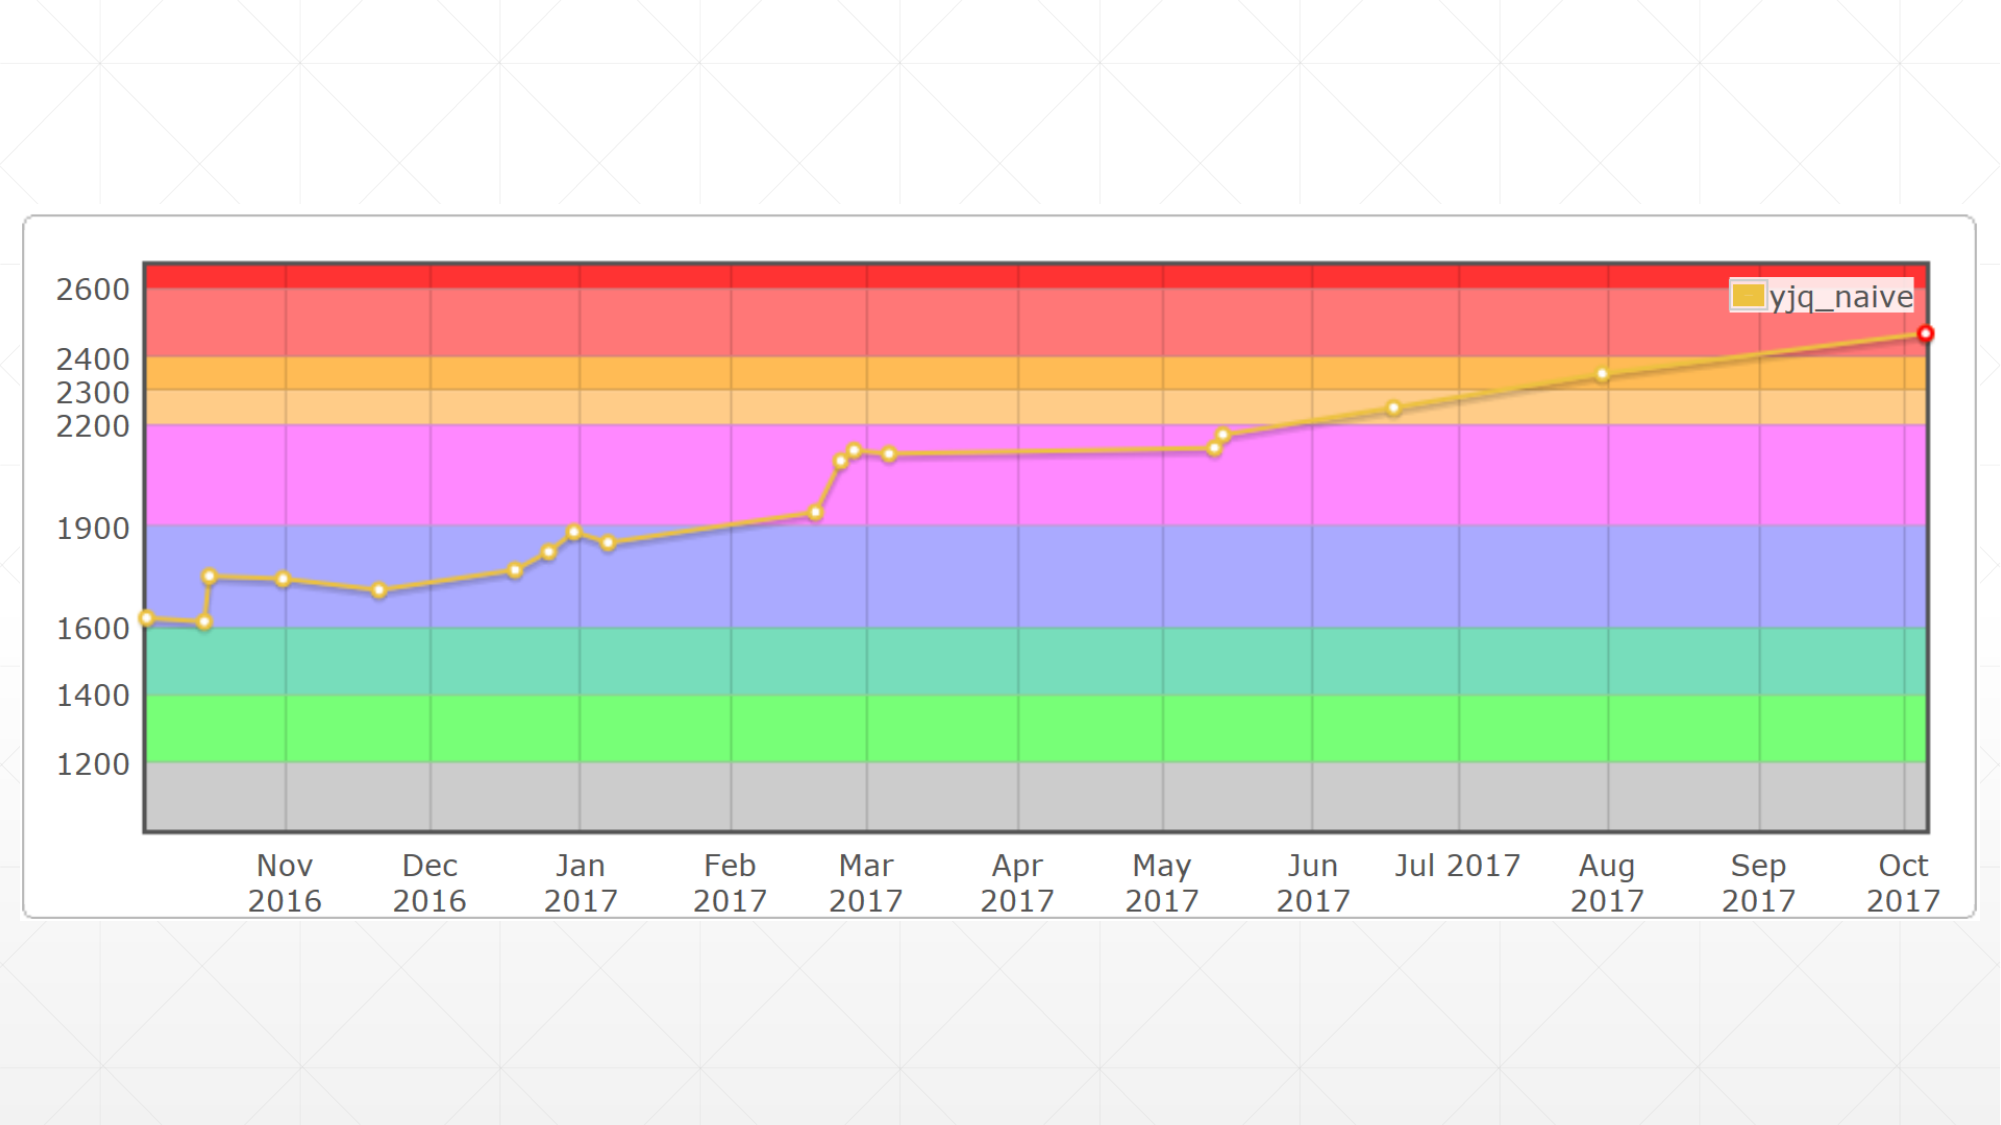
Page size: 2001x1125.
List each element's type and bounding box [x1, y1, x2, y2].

picture [20, 204, 1980, 921]
